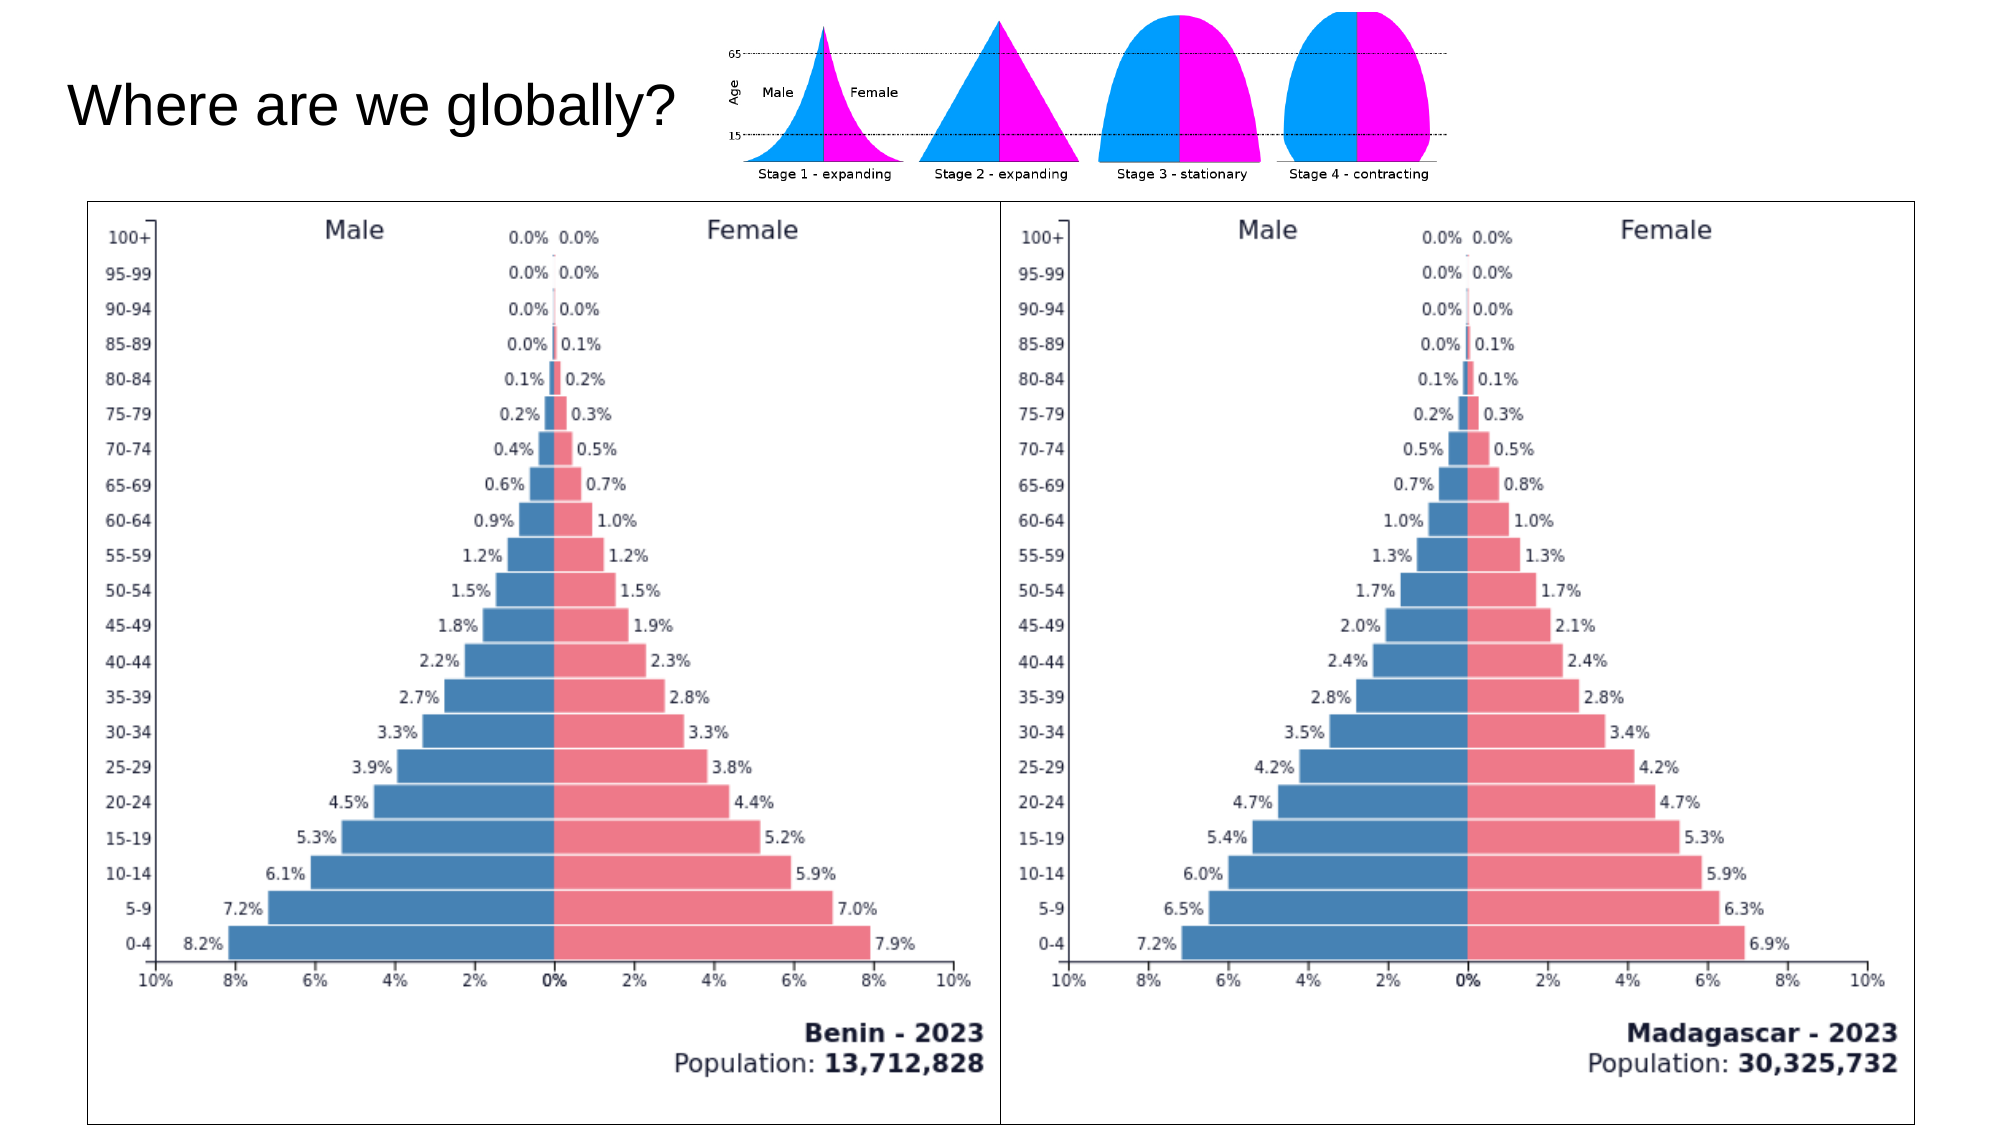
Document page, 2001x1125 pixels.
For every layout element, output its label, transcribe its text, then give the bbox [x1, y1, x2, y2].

text_box Where are we globally? [53, 60, 711, 145]
picture [711, 12, 1458, 194]
picture [87, 201, 1915, 1125]
